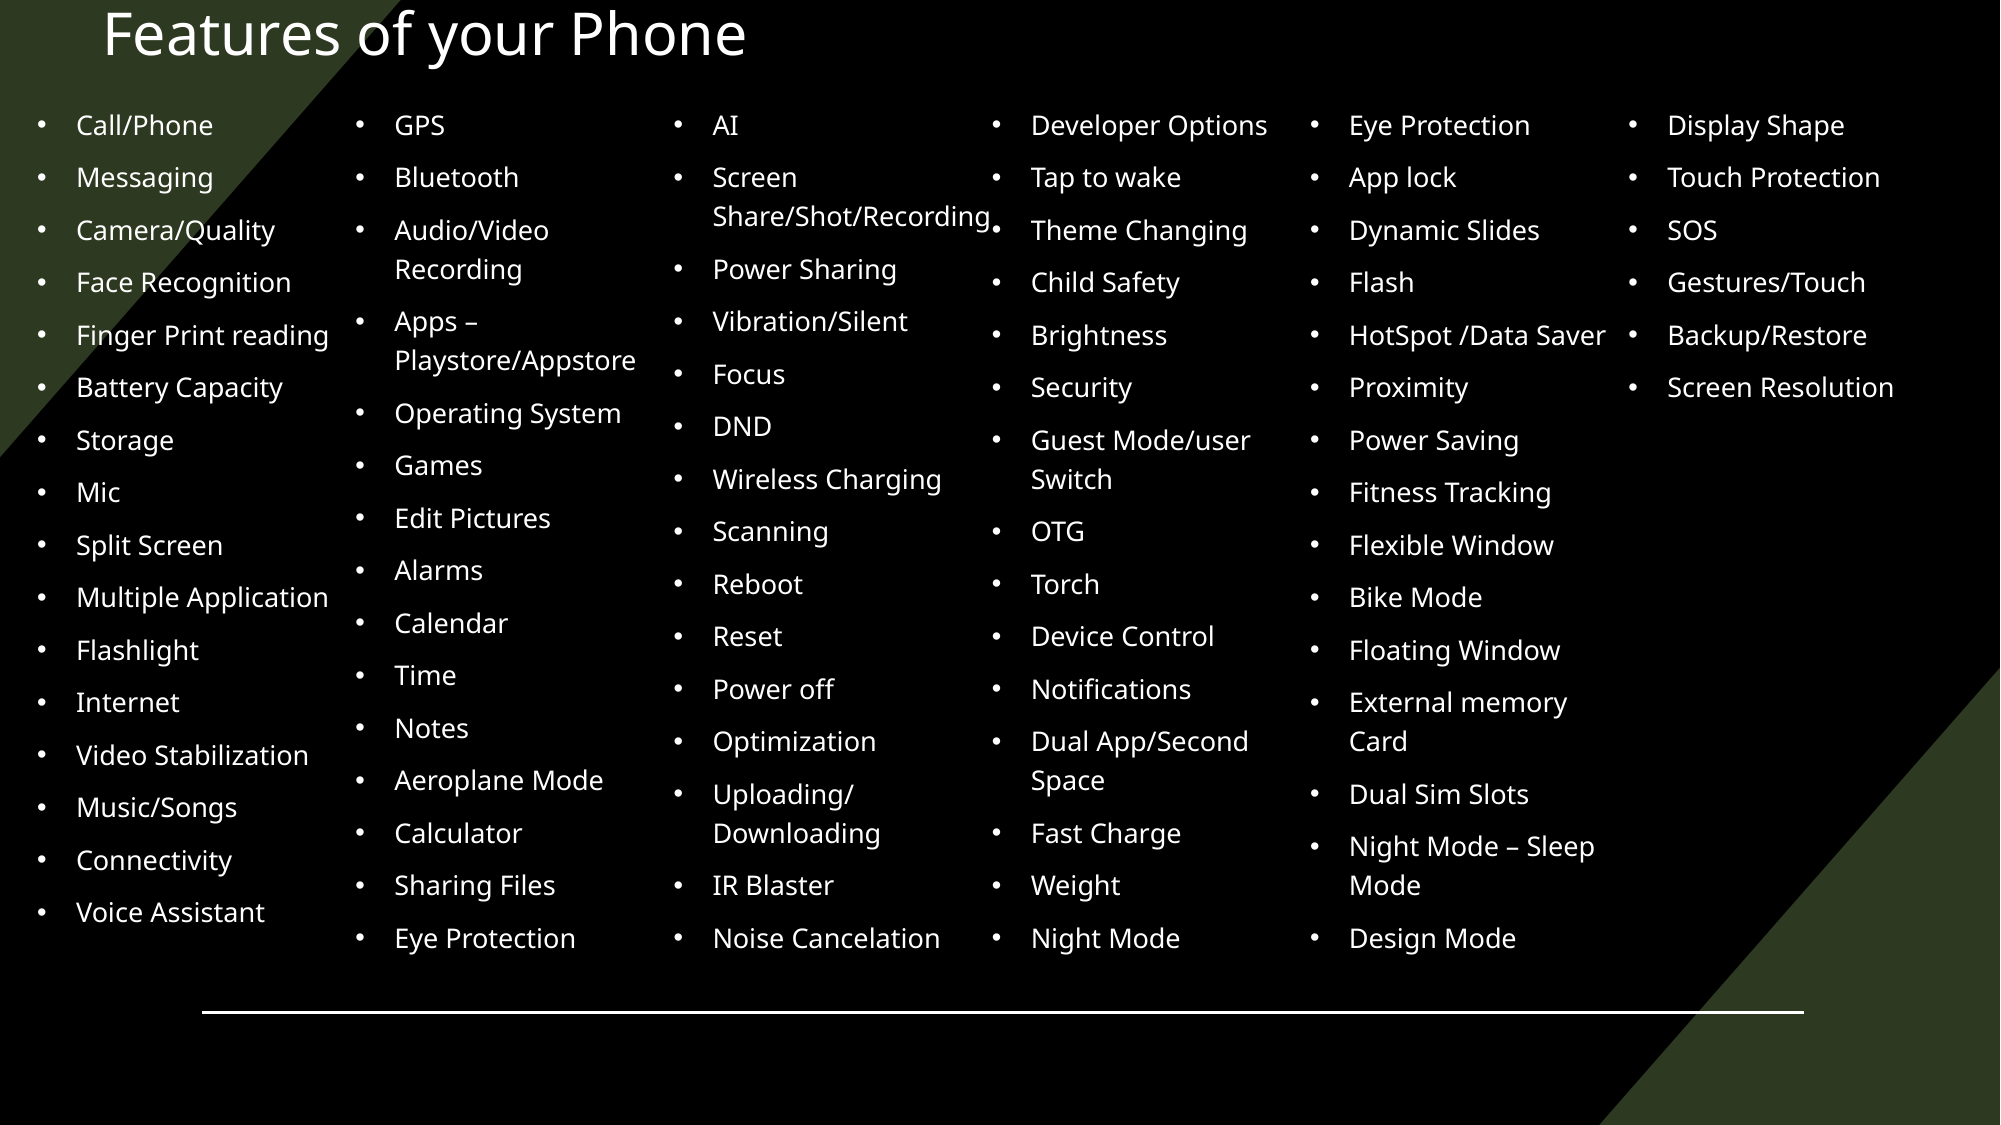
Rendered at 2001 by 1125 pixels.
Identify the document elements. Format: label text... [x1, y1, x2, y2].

list Call/Phone Messaging Camera/Quality Face Recognition Finger Print reading Battery Capacity Storage Mic Split Screen Multiple Application Flashlight Internet Video Stabilization Music/Songs Connectivity Voice Assistant GPS Bluetooth Audio/Video Recording Apps – Playstore/Appstore Operating System Games Edit Pictures Alarms Calendar Time Notes Aeroplane Mode Calculator Sharing Files Eye Protection AI Screen Share/Shot/Recording Power Sharing Vibration/Silent Focus DND Wireless Charging Scanning Reboot Reset Power off Optimization Uploading/Downloading IR Blaster Noise Cancelation Developer Options Tap to wake Theme Changing Child Safety Brightness Security Guest Mode/user Switch OTG Torch Device Control Notifications Dual App/Second Space Fast Charge Weight Night Mode Eye Protection App lock Dynamic Slides Flash HotSpot /Data Saver Proximity Power Saving Fitness Tracking Flexible Window Bike Mode Floating Window External memory Card Dual Sim Slots Night Mode – Sleep Mode Design Mode Display Shape Touch Protection SOS Gestures/Touch Backup/Restore Screen Resolution [22, 94, 1962, 968]
title Features of your Phone [87, 0, 1713, 75]
